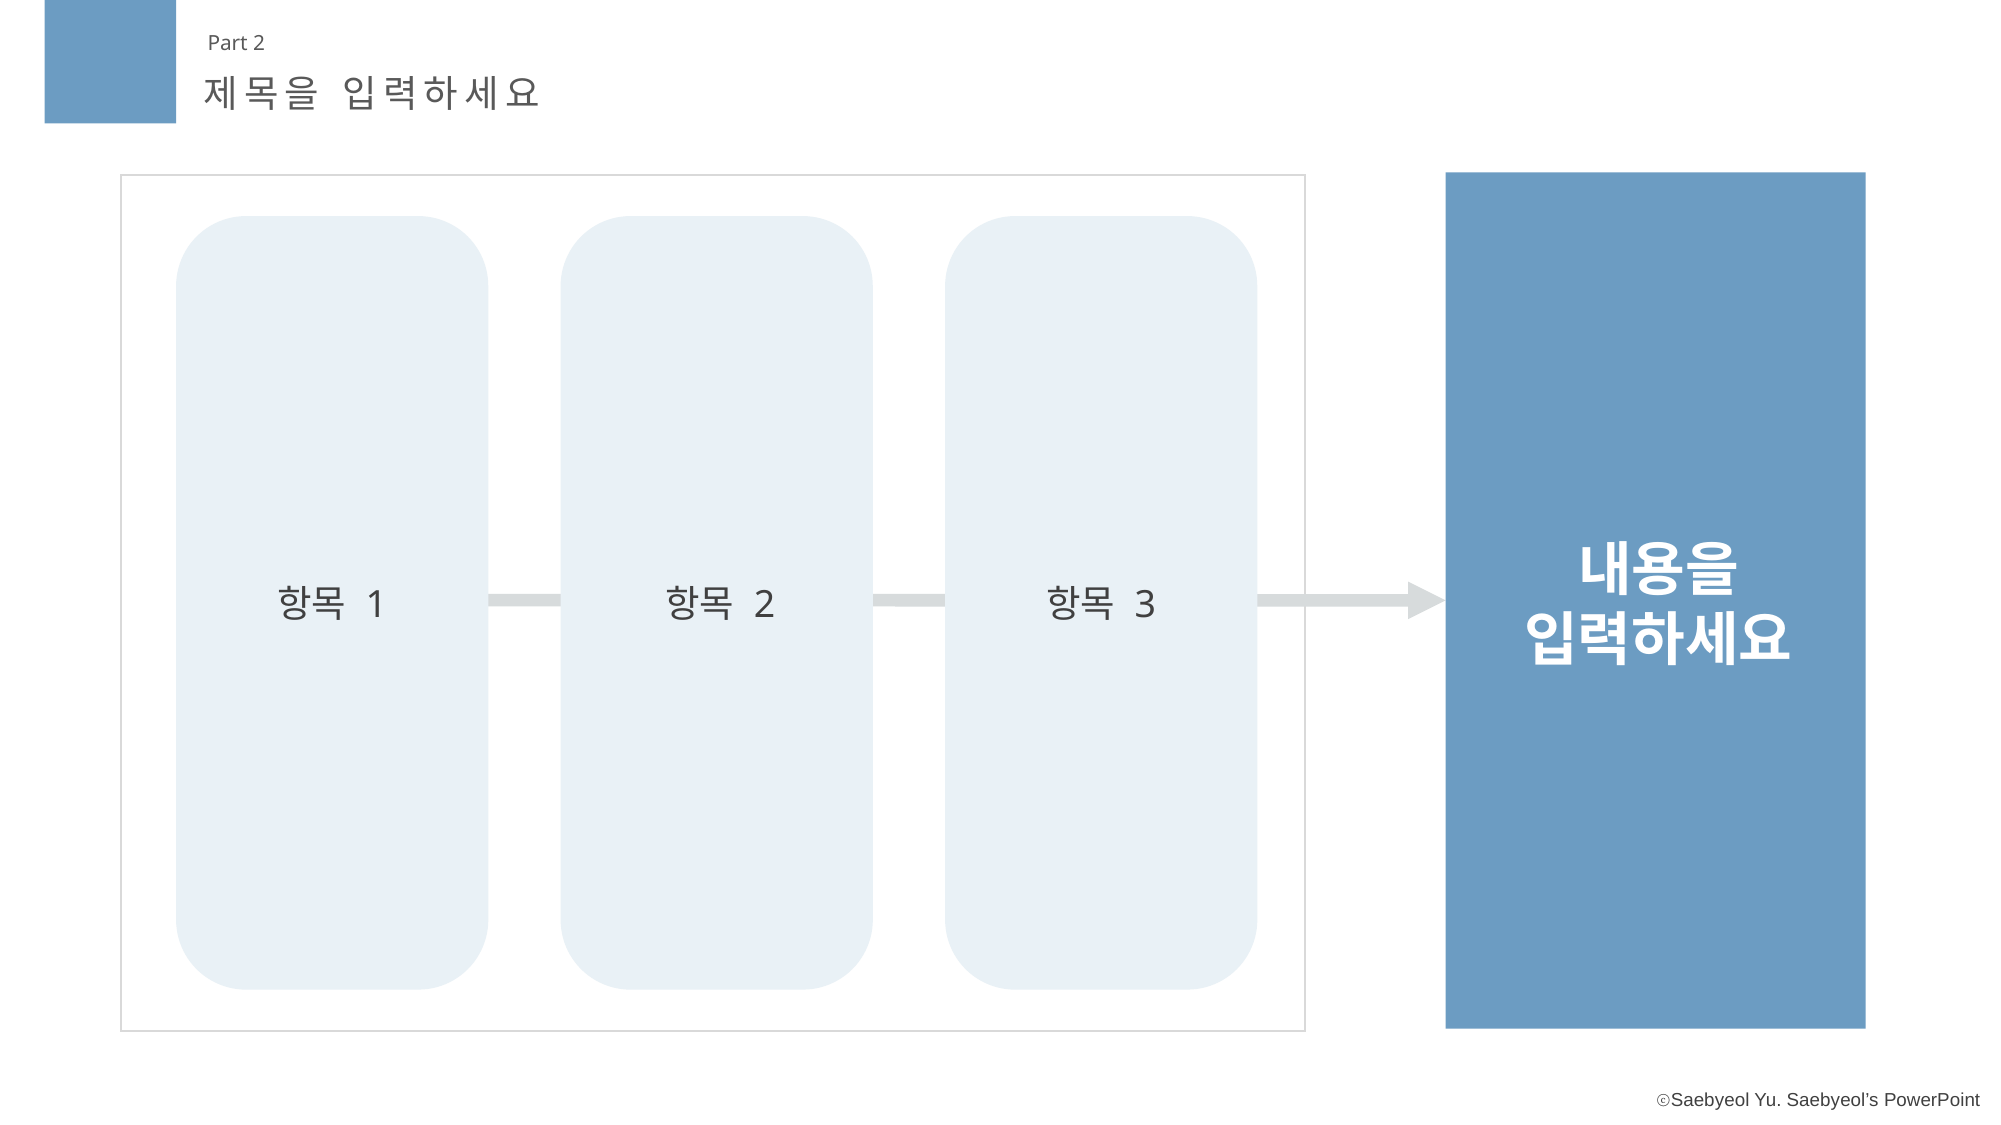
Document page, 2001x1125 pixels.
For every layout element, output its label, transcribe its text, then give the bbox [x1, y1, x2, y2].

text_box 항목 2 [626, 572, 815, 599]
text_box 항목 1 [237, 572, 427, 599]
text_box 항목 3 [1006, 601, 1196, 633]
text_box 항목 3 [1006, 572, 1196, 599]
text_box 항목 1 [237, 601, 427, 633]
text_box [44, 0, 177, 124]
text_box [559, 601, 874, 991]
text_box [175, 215, 490, 991]
text_box 내용을 입력하세요 [1493, 524, 1823, 680]
text_box [944, 215, 1259, 599]
text_box 제목을 입력하세요 [188, 62, 555, 123]
text_box 항목 2 [626, 601, 815, 633]
text_box [944, 601, 1259, 991]
text_box [120, 174, 1306, 1032]
text_box [559, 215, 874, 599]
text_box Part 2 [192, 22, 280, 62]
text_box [1445, 171, 1867, 1030]
